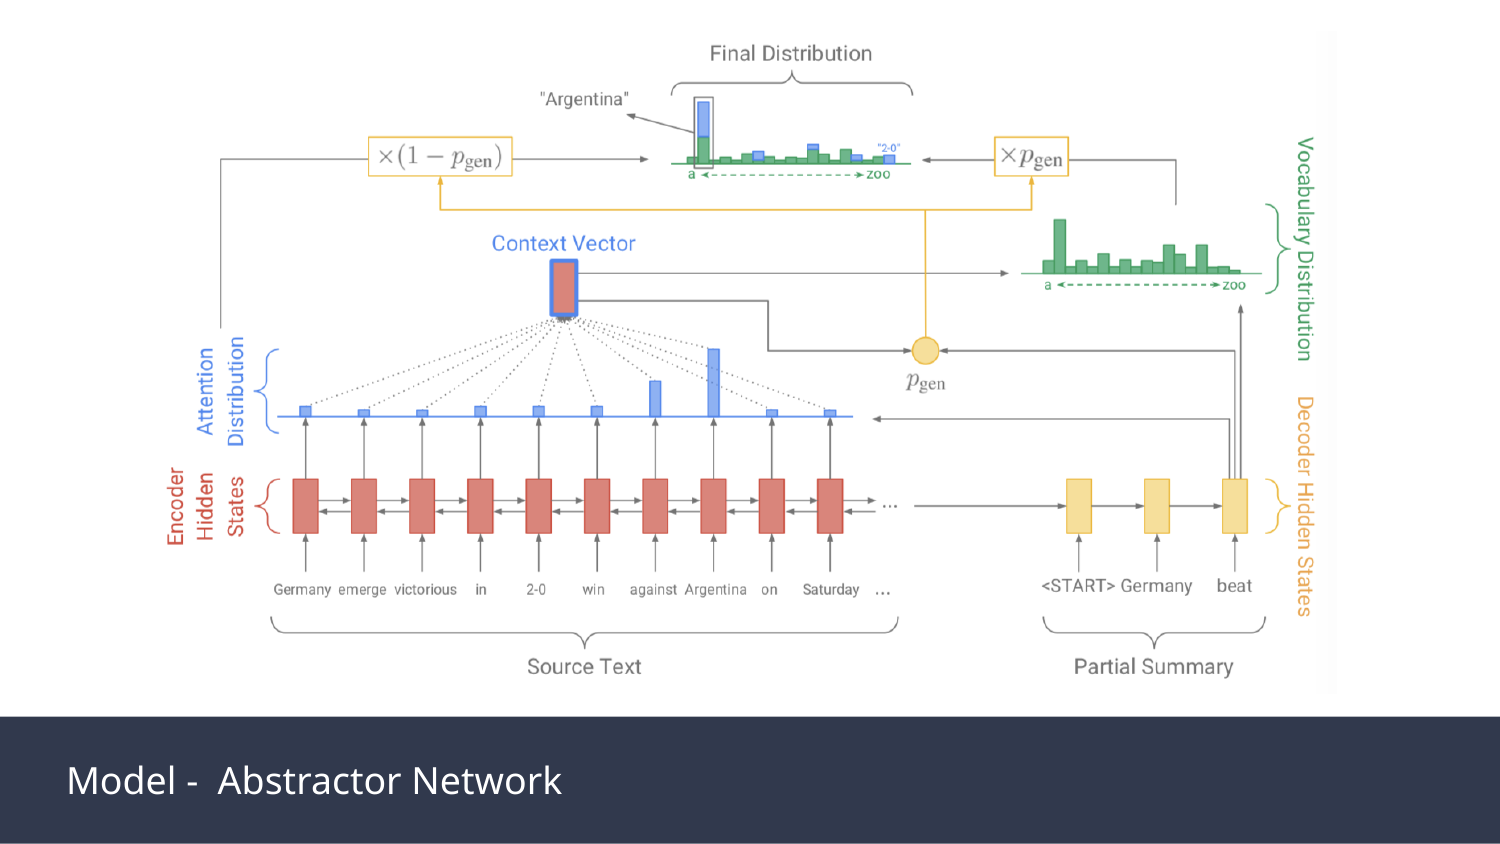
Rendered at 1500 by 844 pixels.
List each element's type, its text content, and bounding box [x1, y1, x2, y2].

picture [162, 30, 1337, 694]
list Model - Abstractor Network [51, 741, 1361, 818]
